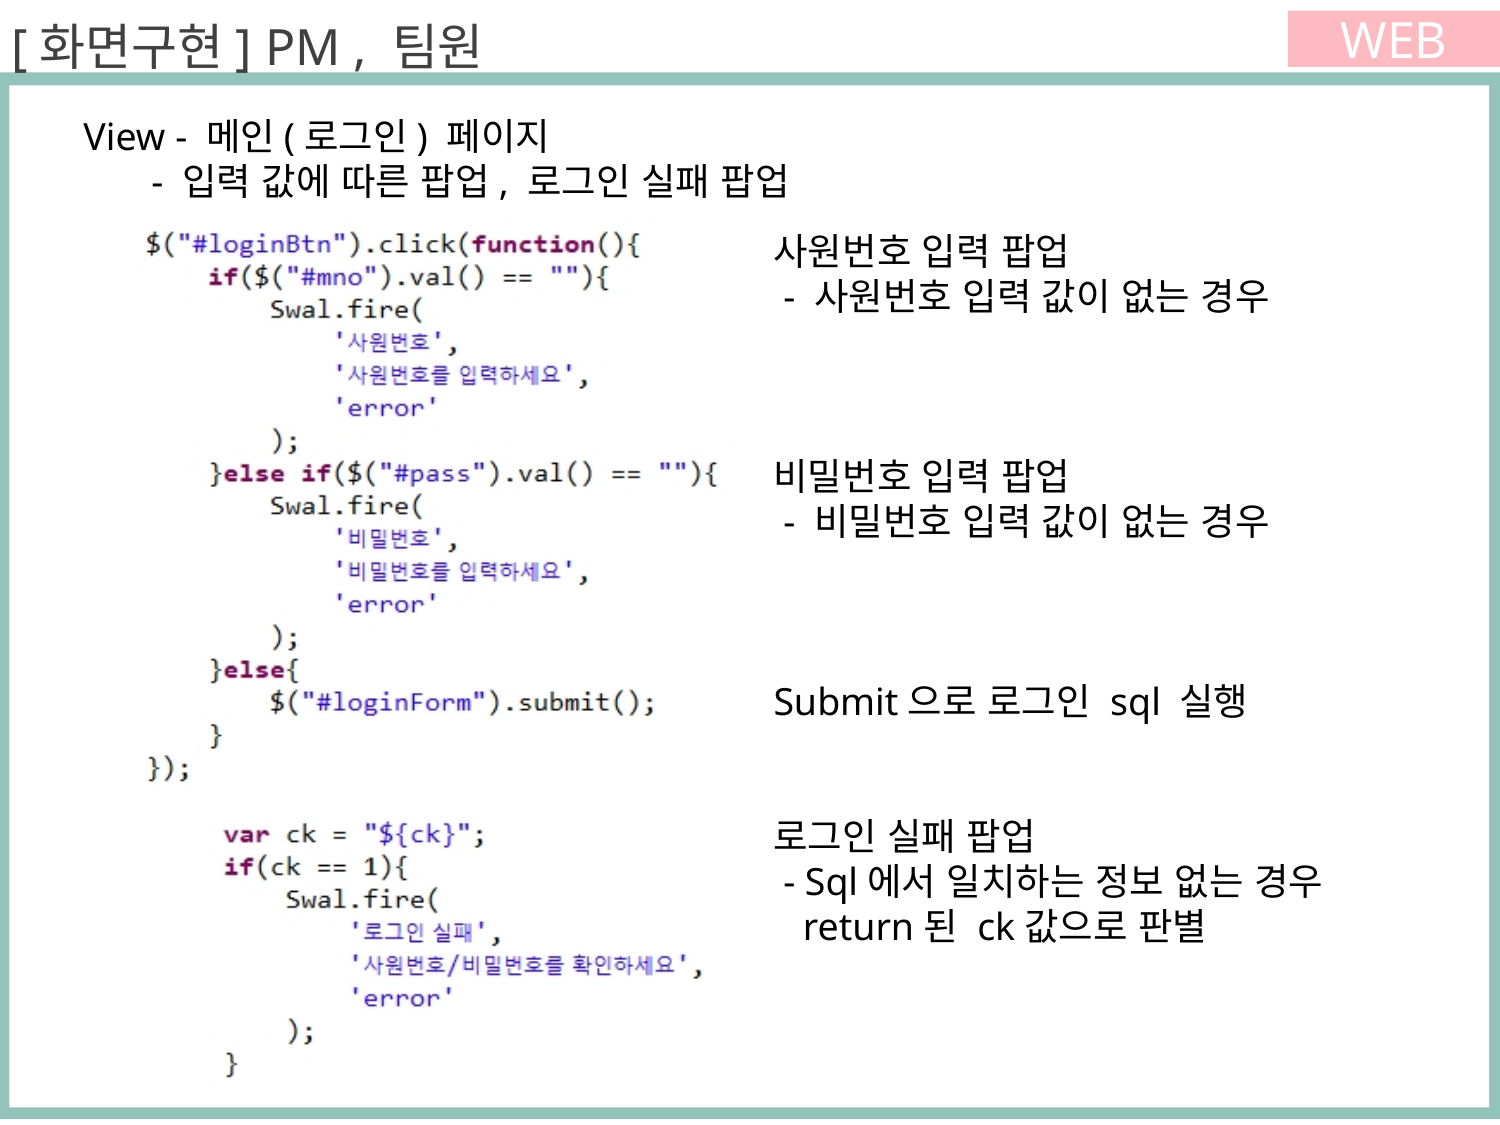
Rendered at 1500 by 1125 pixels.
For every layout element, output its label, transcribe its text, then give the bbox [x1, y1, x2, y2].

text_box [0, 72, 1500, 1120]
text_box [화면구현] PM , 팀원 [0, 0, 514, 71]
picture [210, 815, 715, 1086]
picture [134, 220, 742, 797]
text_box WEB [1286, 9, 1500, 69]
